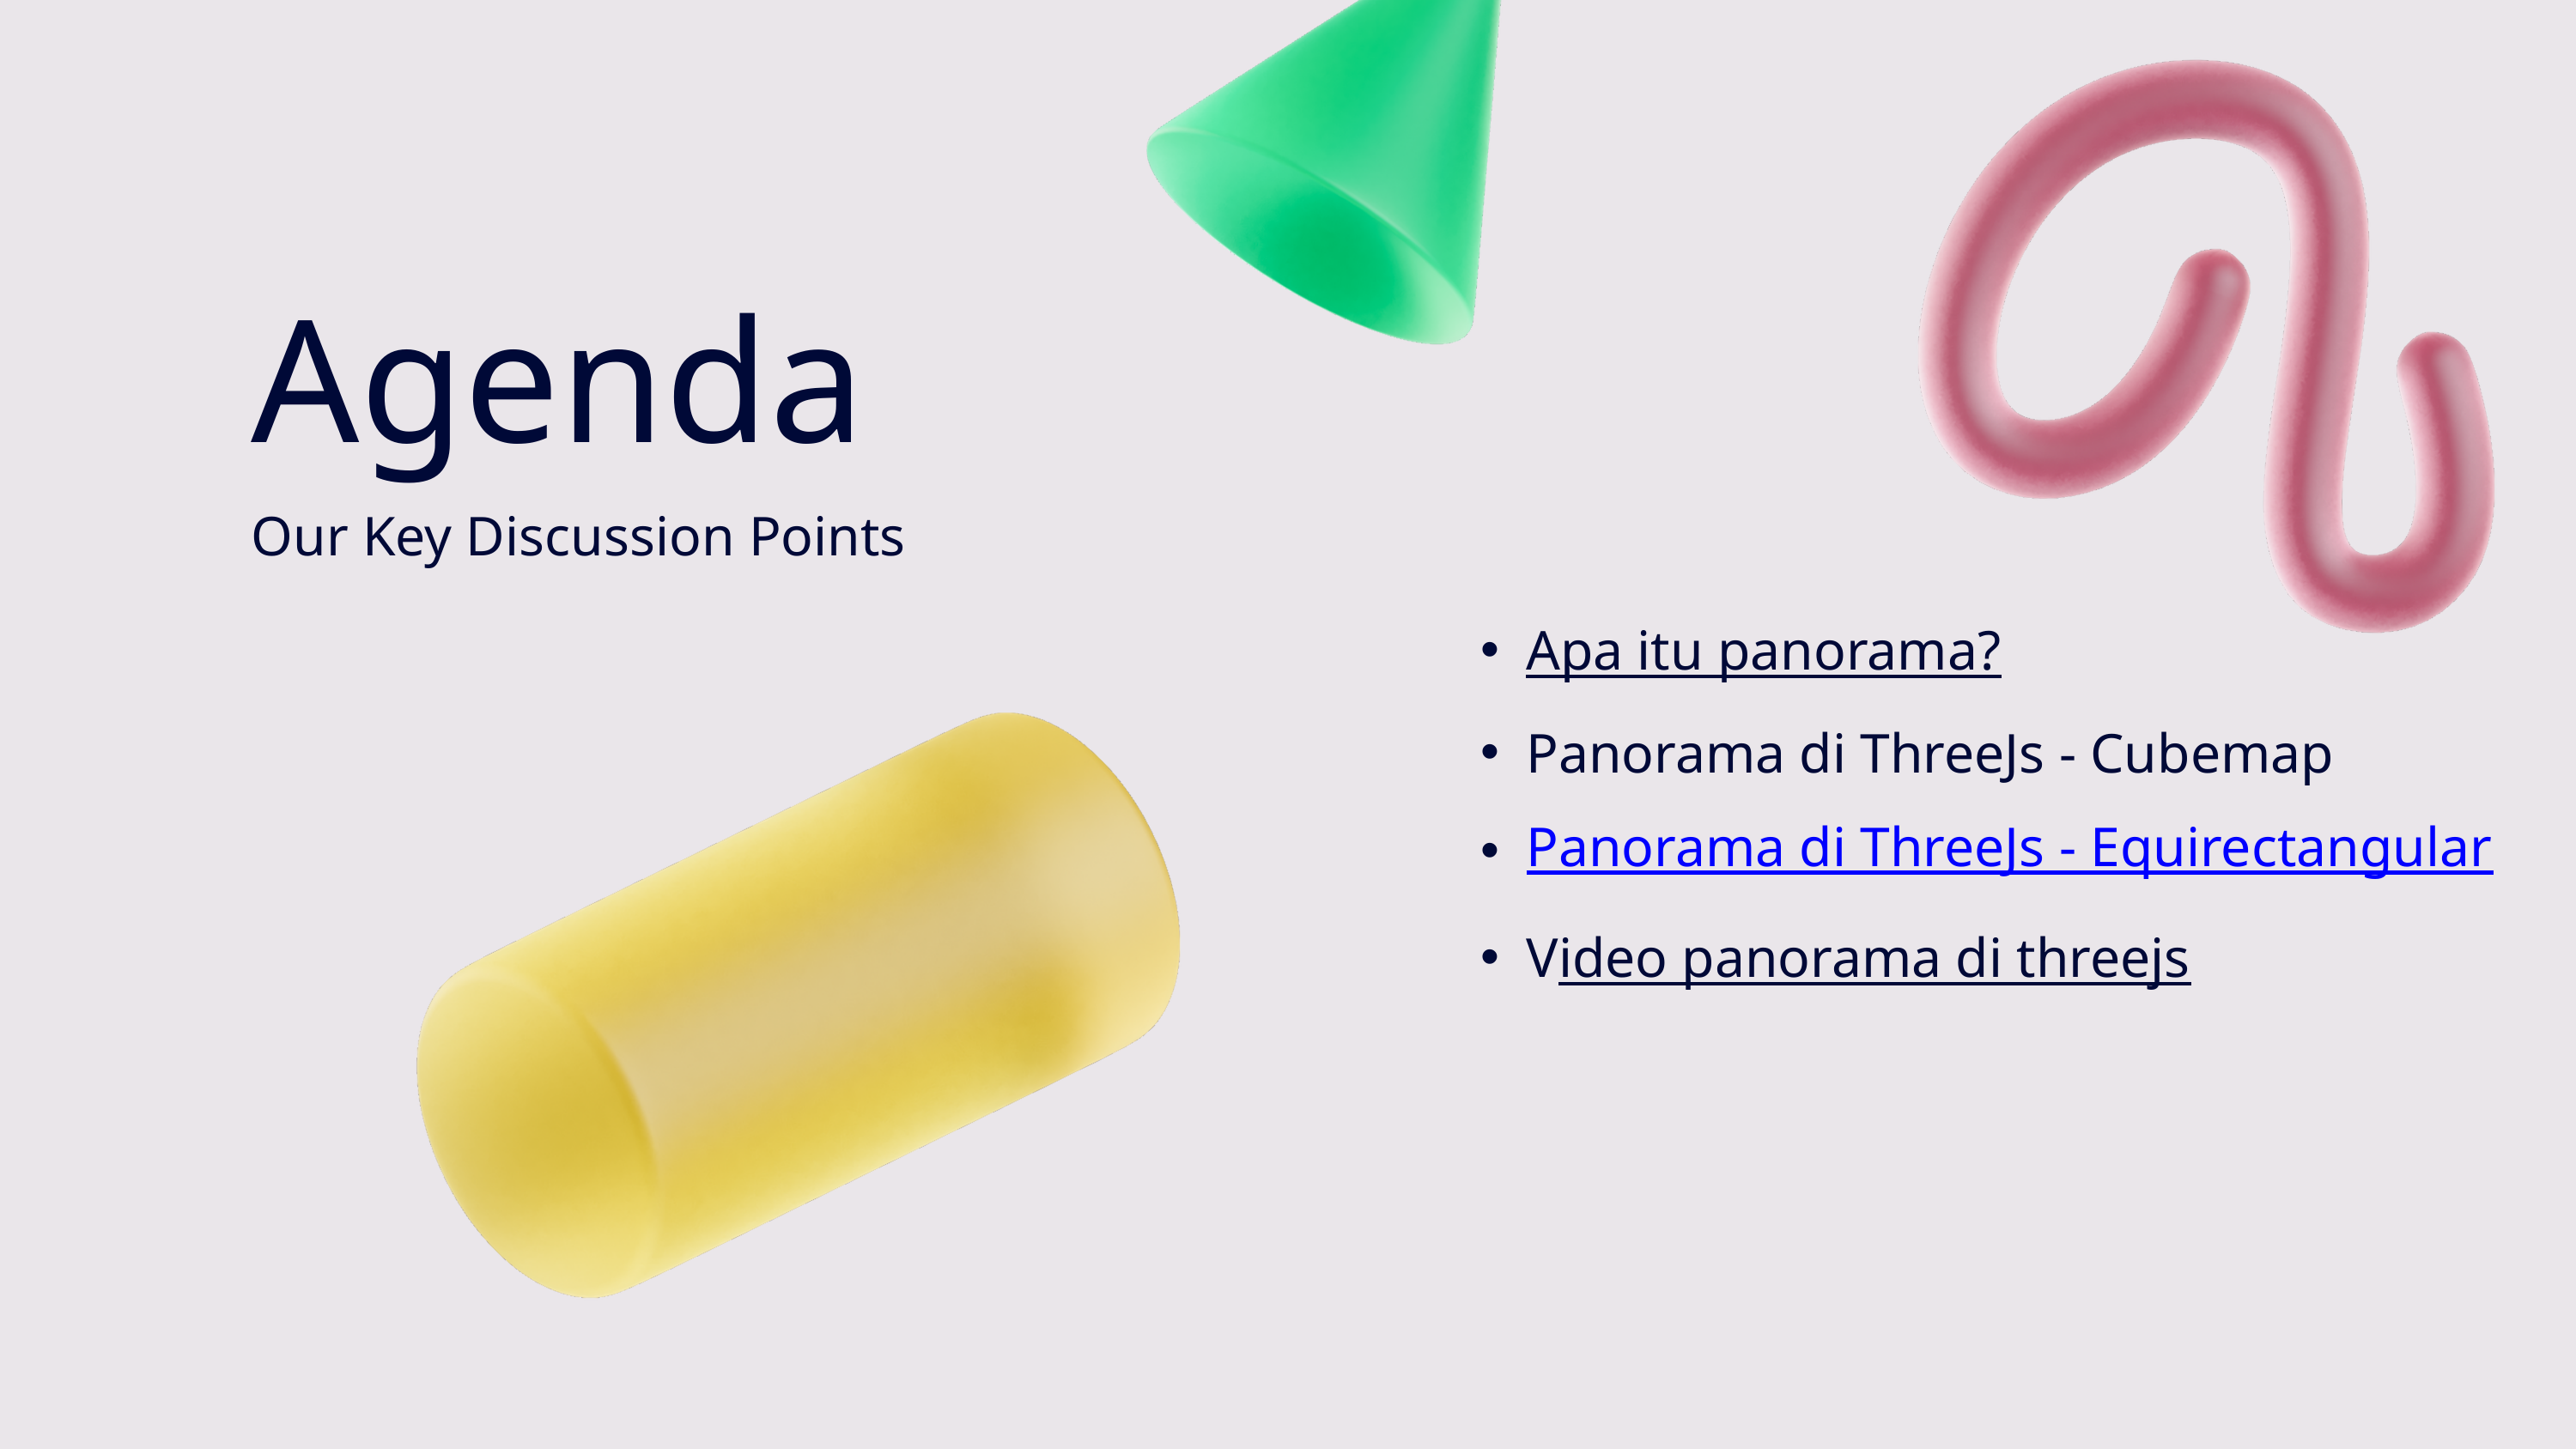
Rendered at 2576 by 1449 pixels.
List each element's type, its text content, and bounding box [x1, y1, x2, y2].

text_box [1913, 57, 2500, 637]
text_box Agenda [251, 272, 1057, 476]
text_box Apa itu panorama? [1435, 605, 2346, 682]
text_box Video panorama di threejs [1435, 913, 2200, 989]
text_box Panorama di ThreeJs - Cubemap [1435, 708, 2366, 784]
text_box Our Key Discussion Points [251, 497, 1057, 567]
text_box [1146, 0, 1510, 348]
text_box [411, 712, 1187, 1304]
text_box Panorama di ThreeJs - Equirectangular [1435, 810, 2576, 887]
